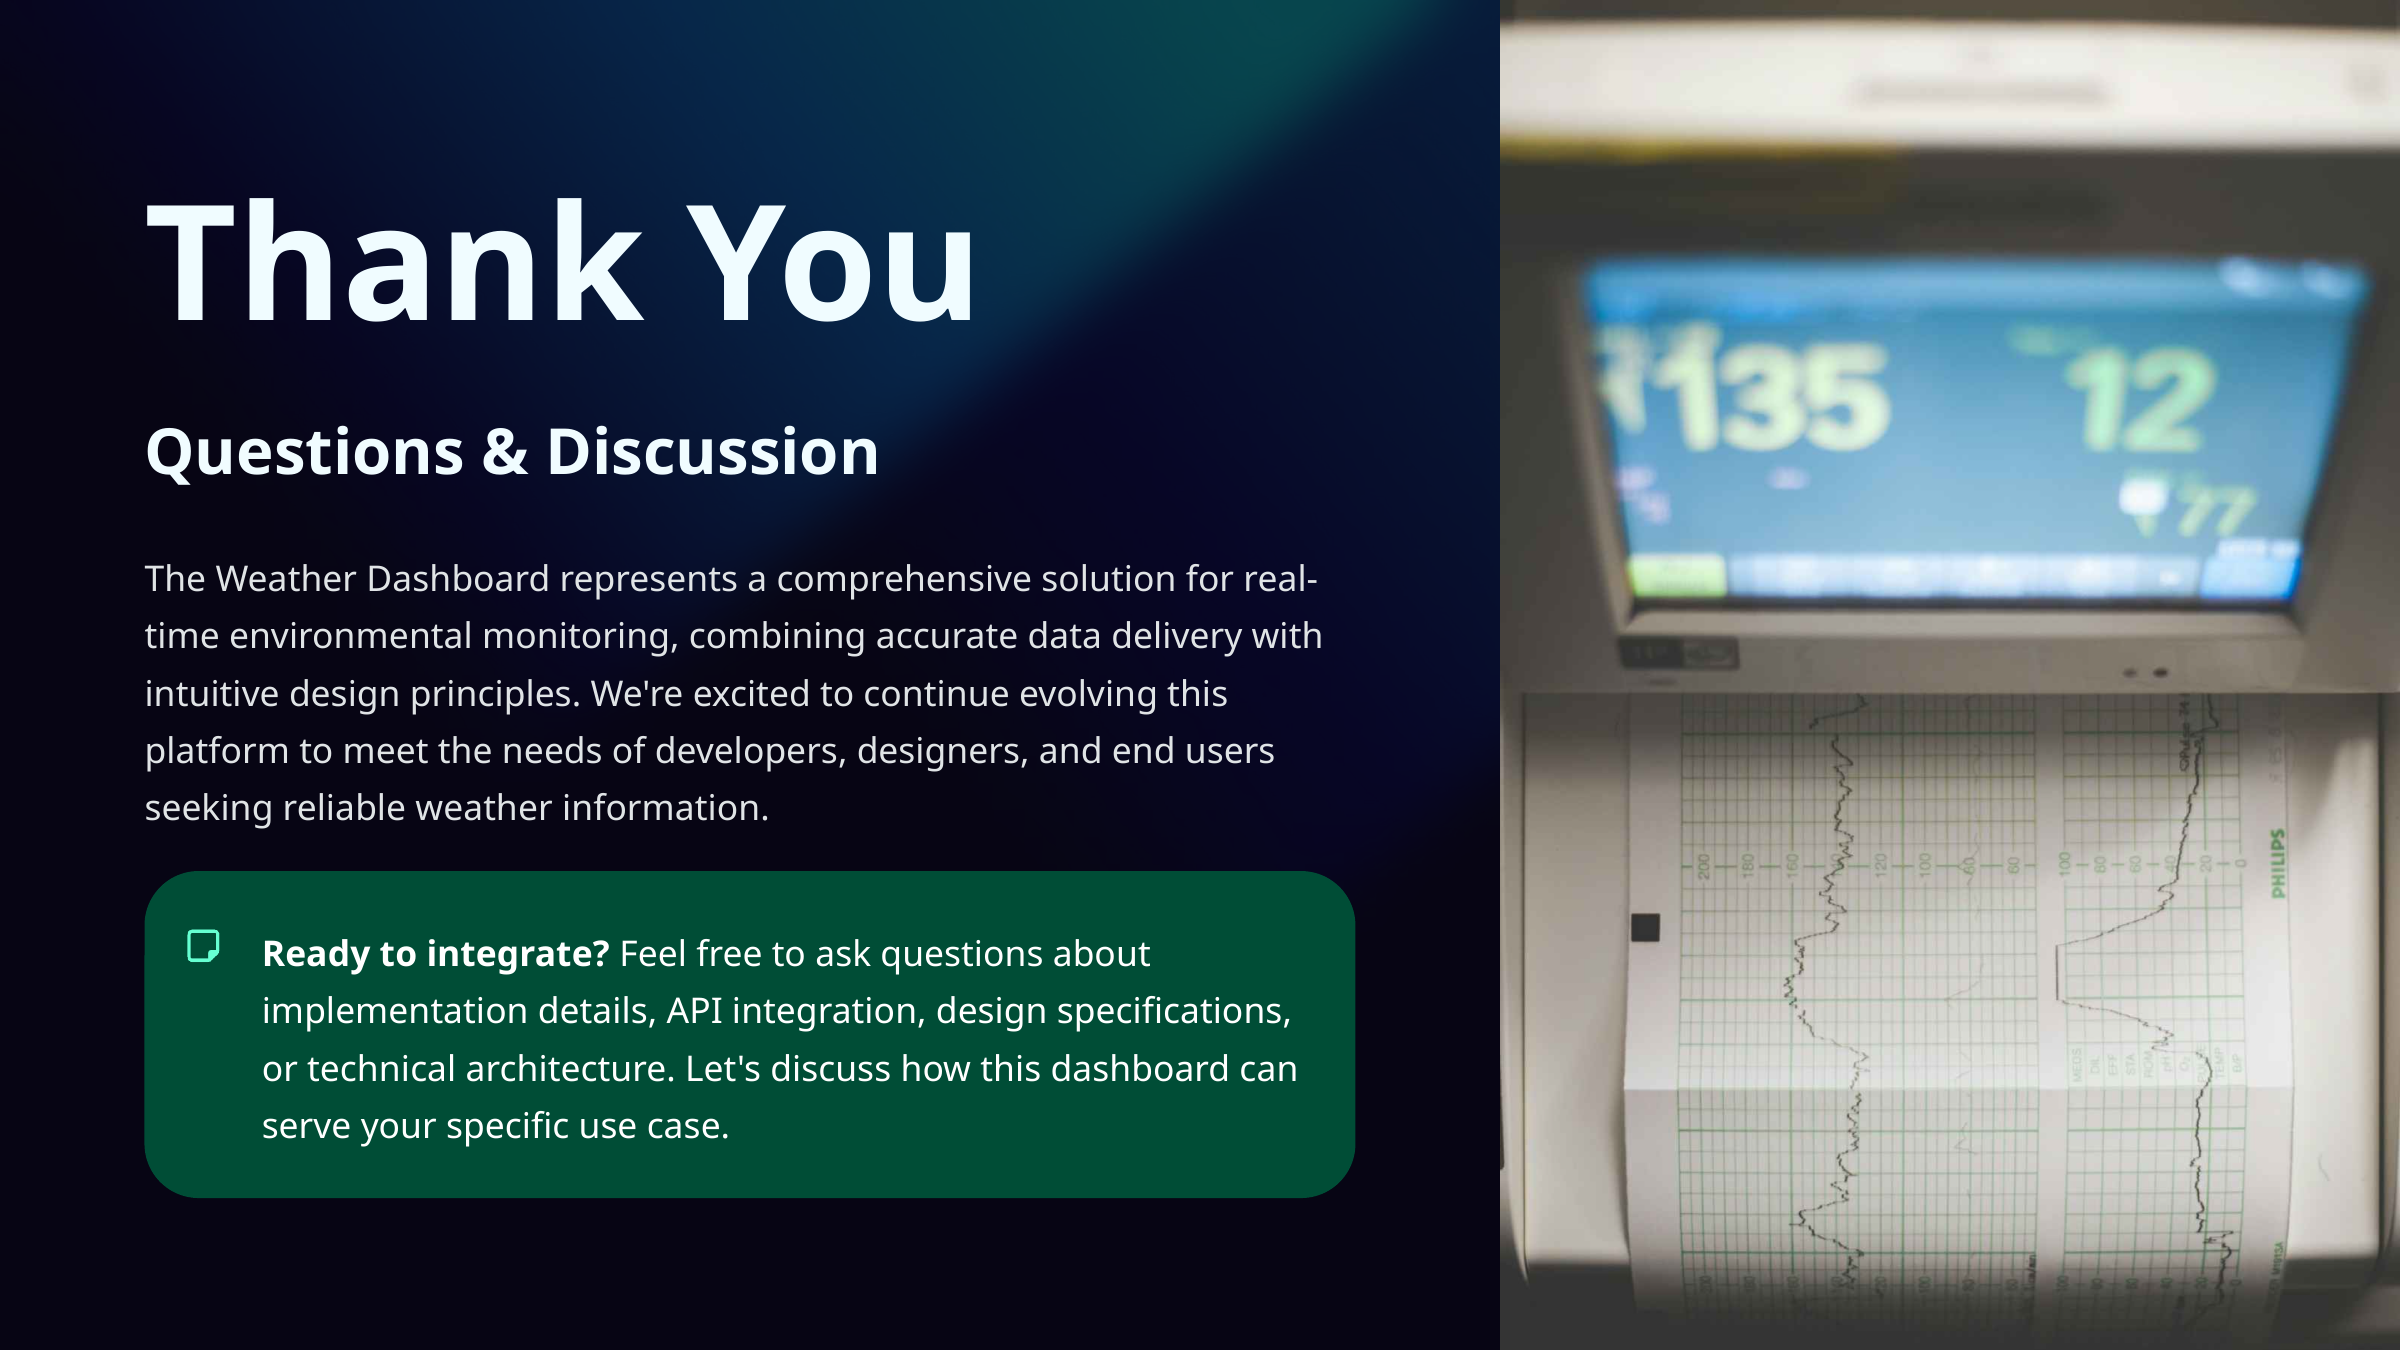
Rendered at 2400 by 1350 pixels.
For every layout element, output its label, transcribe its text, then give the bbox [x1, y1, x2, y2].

text_box The Weather Dashboard represents a comprehensive solution for real-time environmental monitoring, combining accurate data delivery with intuitive design principles. We're excited to continue evolving this platform to meet the needs of developers, designers, and end users seeking reliable weather information. [144, 541, 1356, 831]
text_box Questions & Discussion [144, 406, 855, 488]
text_box Ready to integrate? Feel free to ask questions about implementation details, API integration, design specifications, or technical architecture. Let's discuss how this dashboard can serve your specific use case. [261, 916, 1320, 1148]
text_box [144, 871, 1356, 1199]
picture [180, 927, 226, 964]
picture [1499, 0, 2400, 1350]
text_box Thank You [144, 151, 1356, 353]
